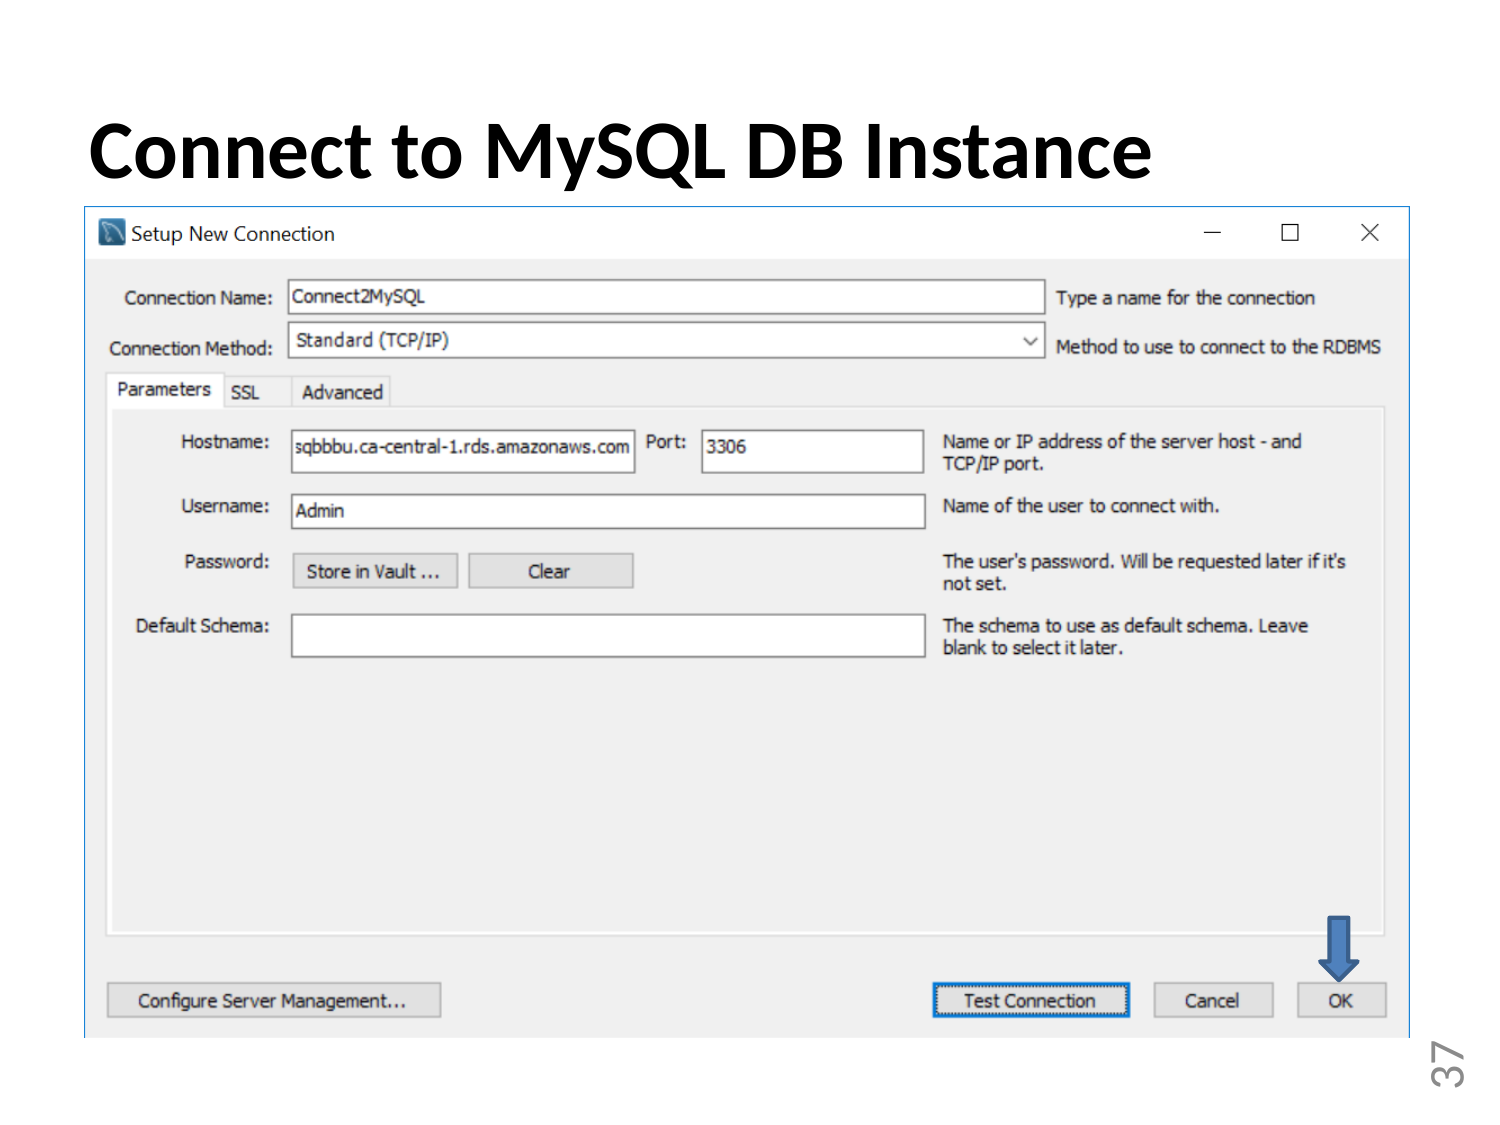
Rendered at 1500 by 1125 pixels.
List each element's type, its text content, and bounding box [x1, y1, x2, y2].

text_box Connect to MySQL DB Instance [74, 87, 1438, 203]
picture [84, 206, 1410, 1038]
slide_number 37 [1412, 1025, 1475, 1125]
